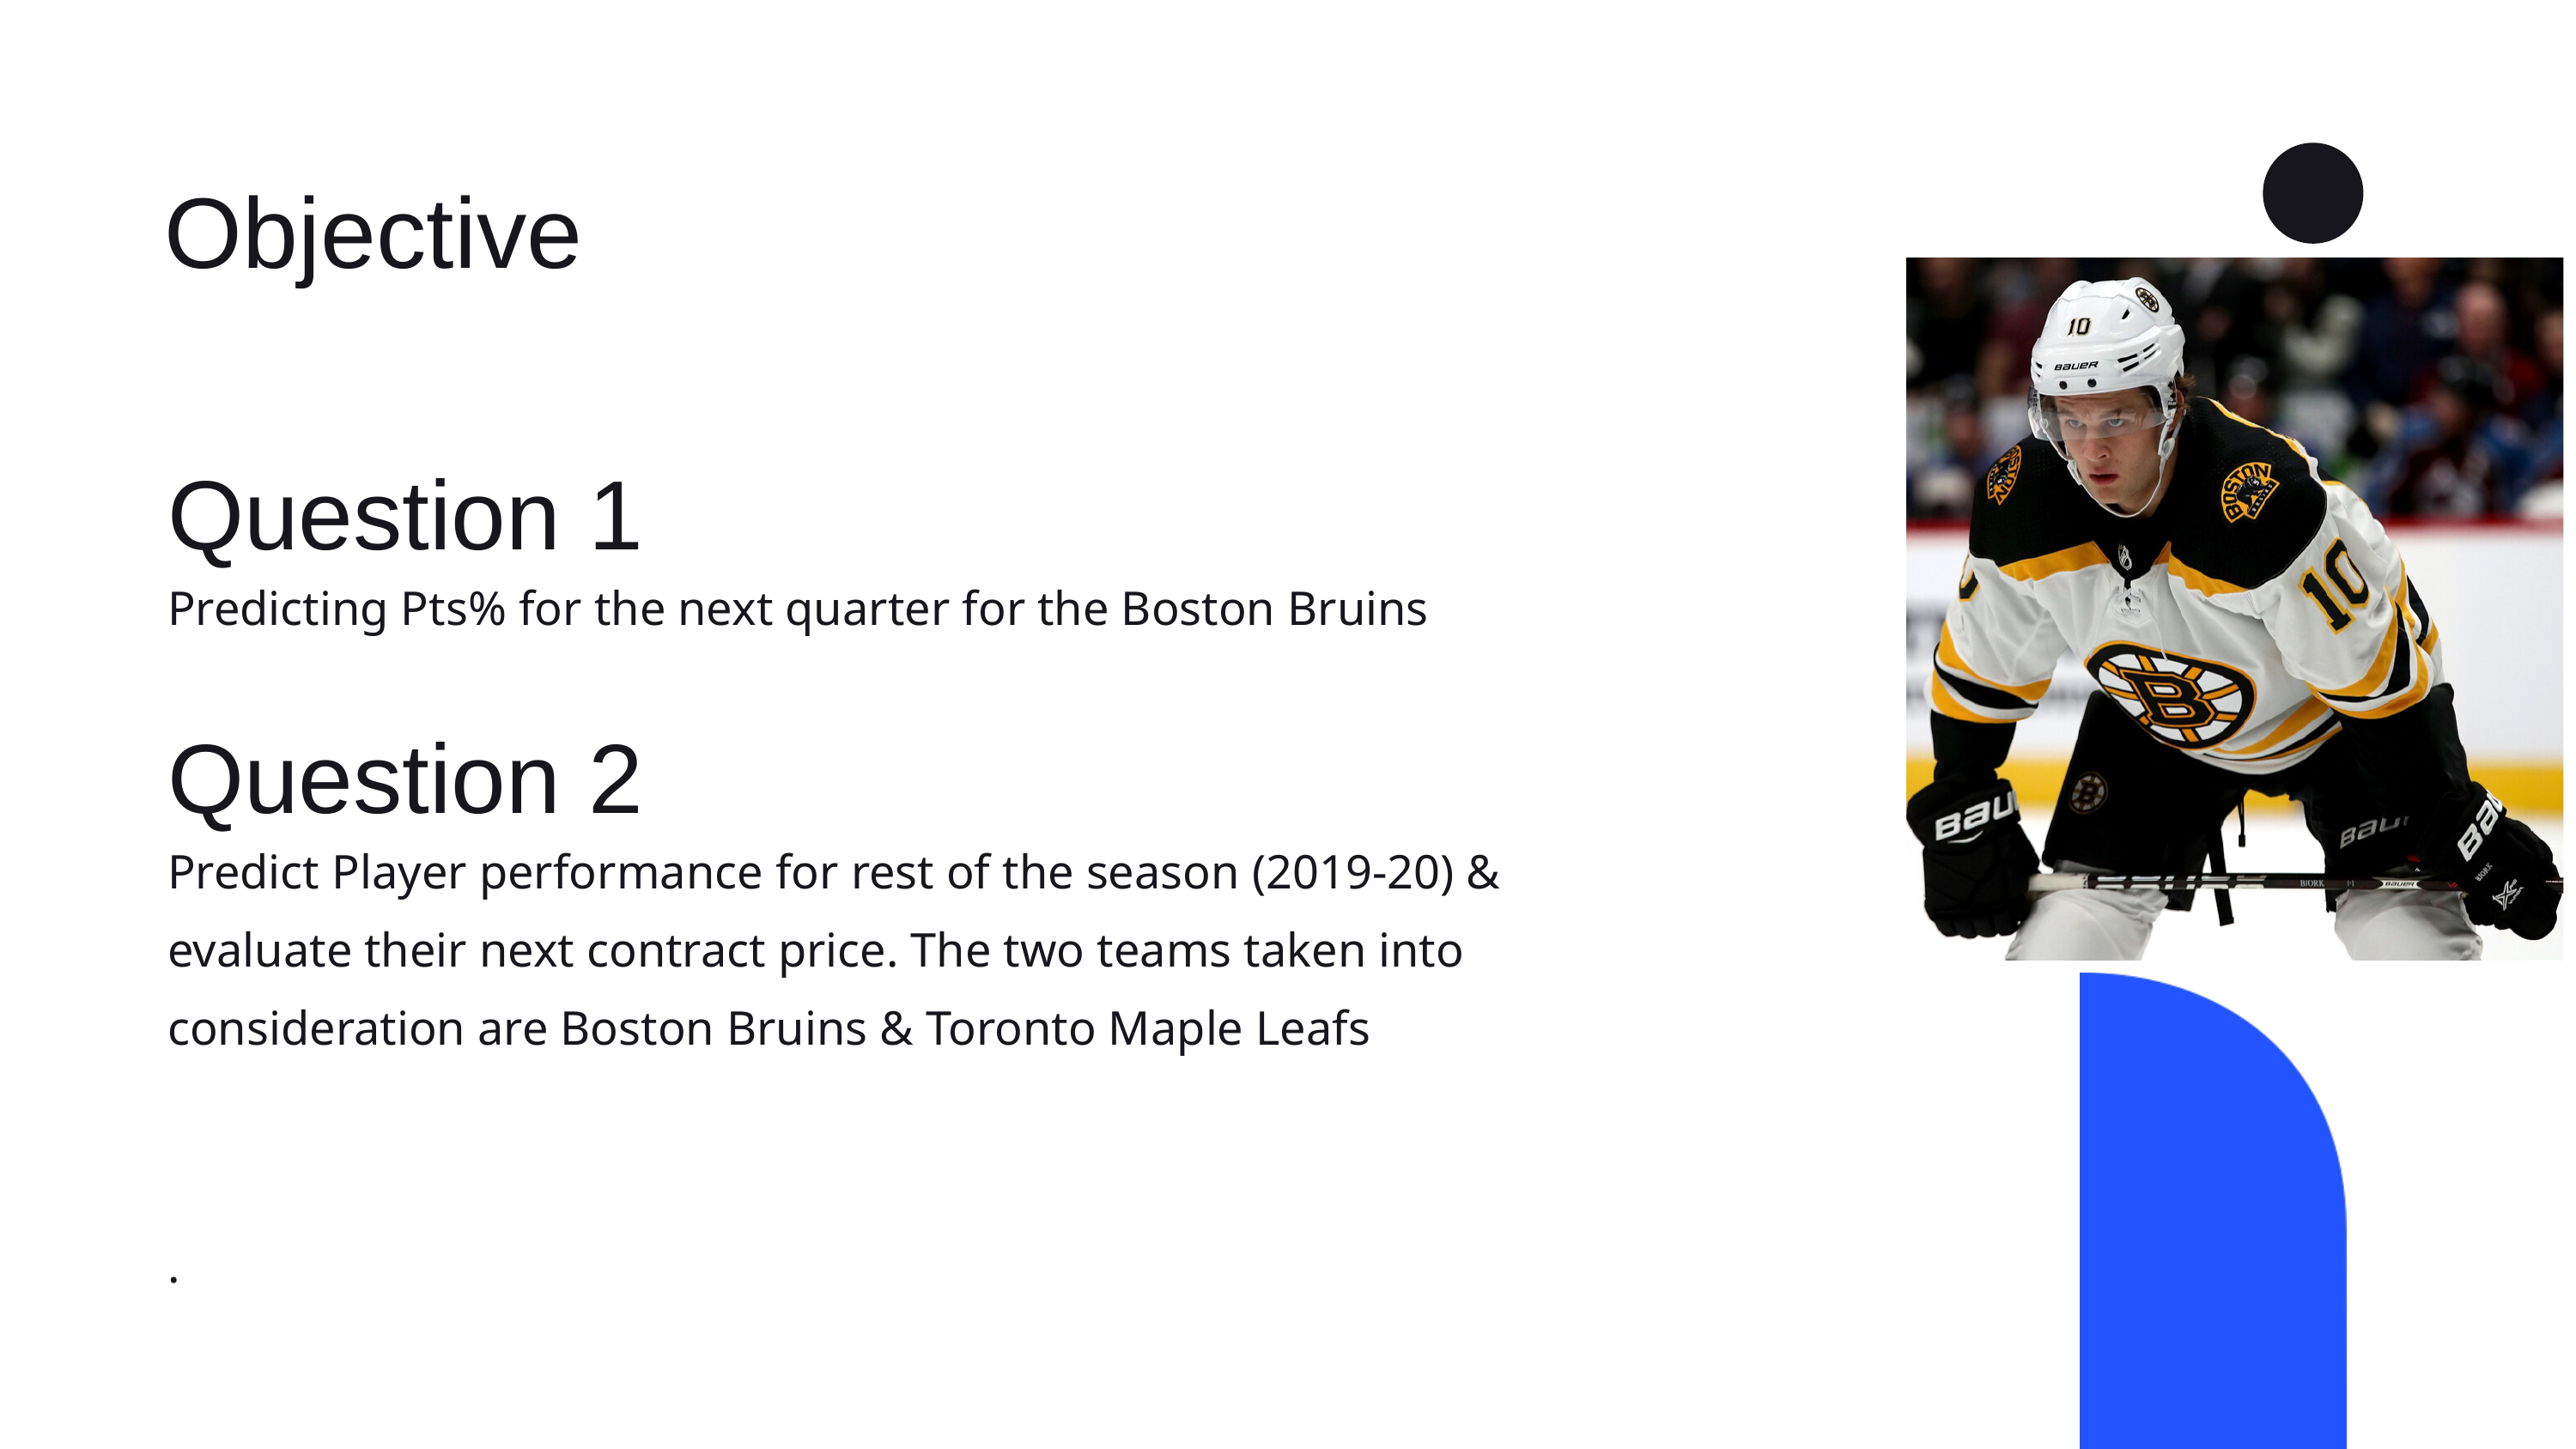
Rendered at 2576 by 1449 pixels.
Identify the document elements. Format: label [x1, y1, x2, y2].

text_box [164, 143, 1685, 359]
picture [1905, 257, 2564, 961]
picture [2079, 972, 2347, 1449]
text_box [2263, 142, 2364, 244]
text_box [167, 427, 1687, 1276]
